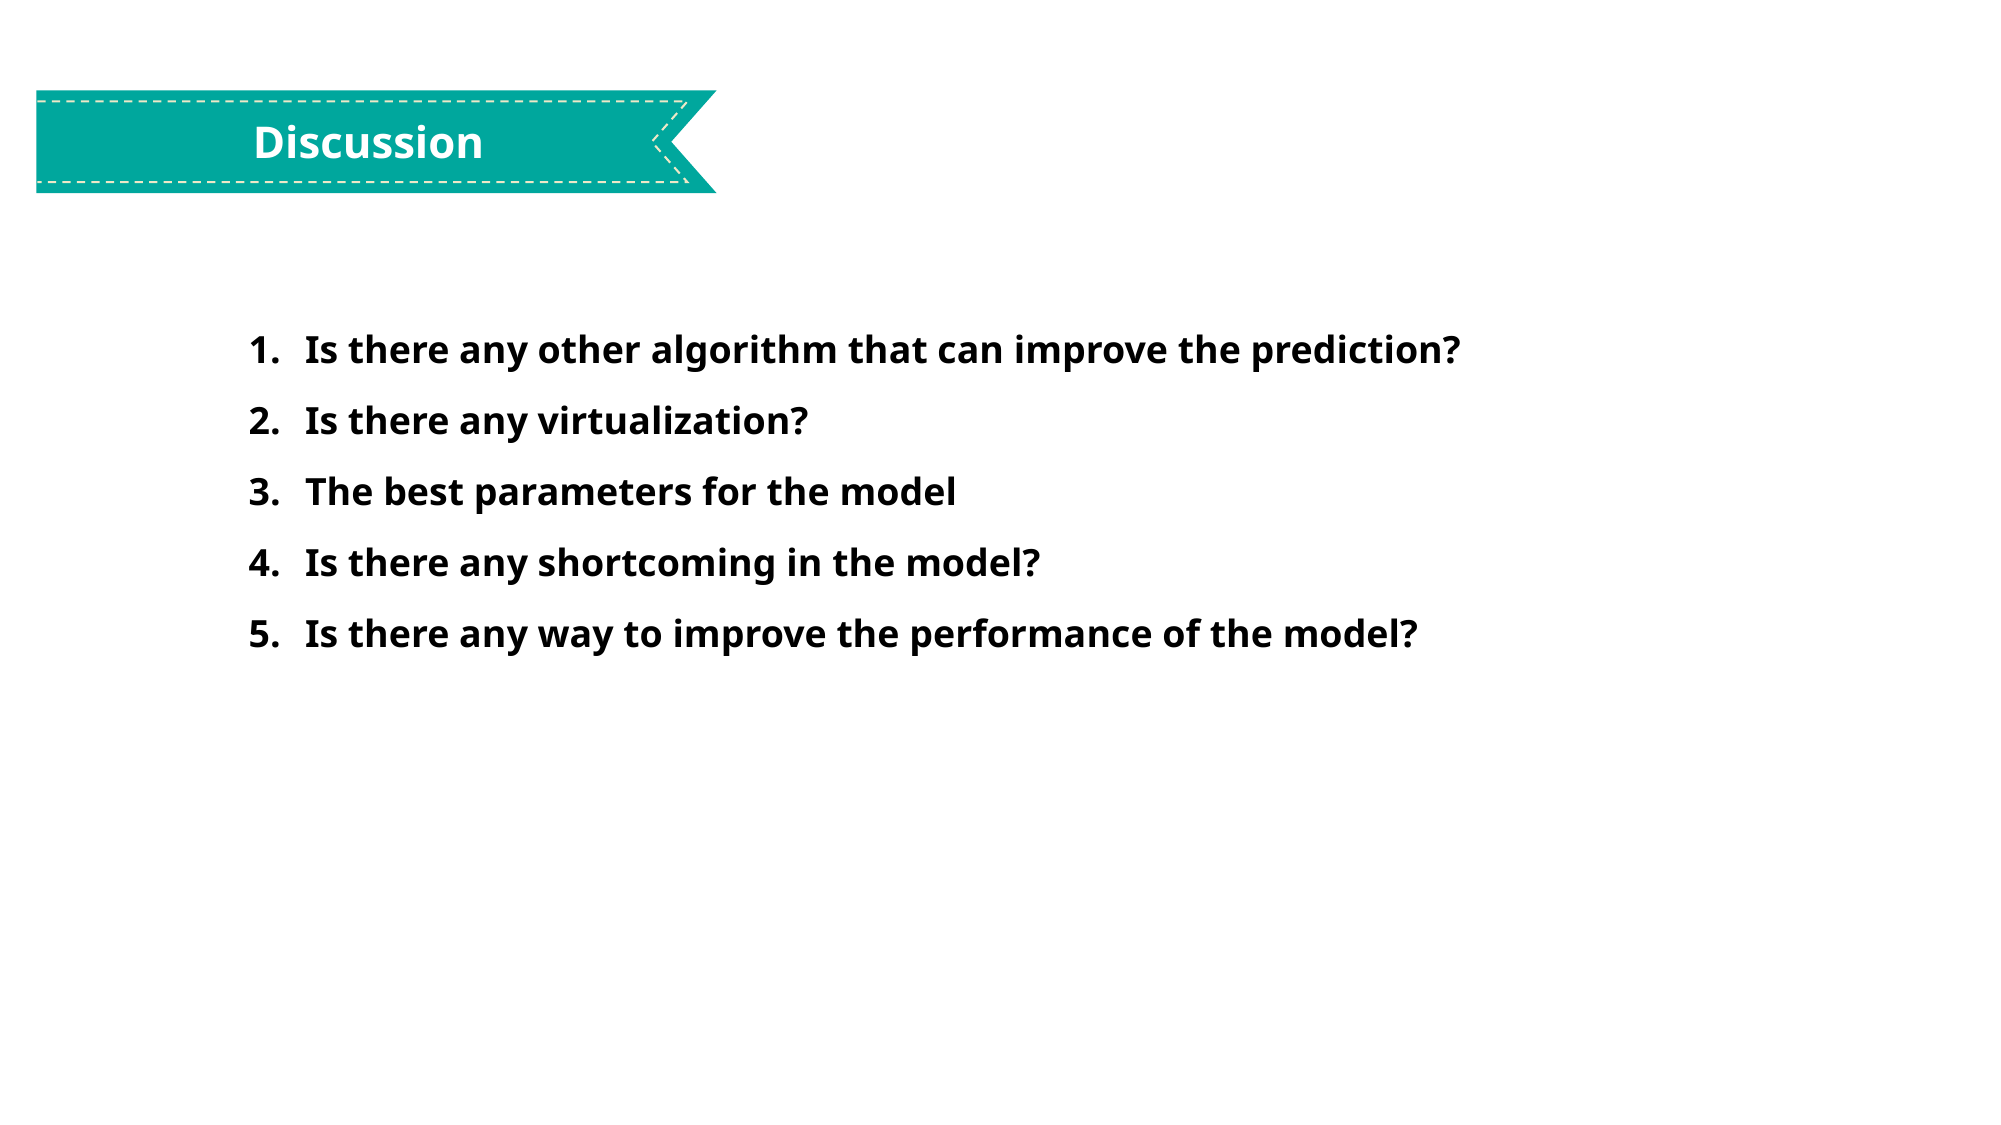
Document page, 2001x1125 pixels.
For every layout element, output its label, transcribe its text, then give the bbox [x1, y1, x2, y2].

text_box Is there any other algorithm that can improve the prediction? Is there any virtualization? The best parameters for the model Is there any shortcoming in the model? Is there any way to improve the performance of the model? [233, 305, 1478, 663]
list Discussion [37, 107, 700, 176]
